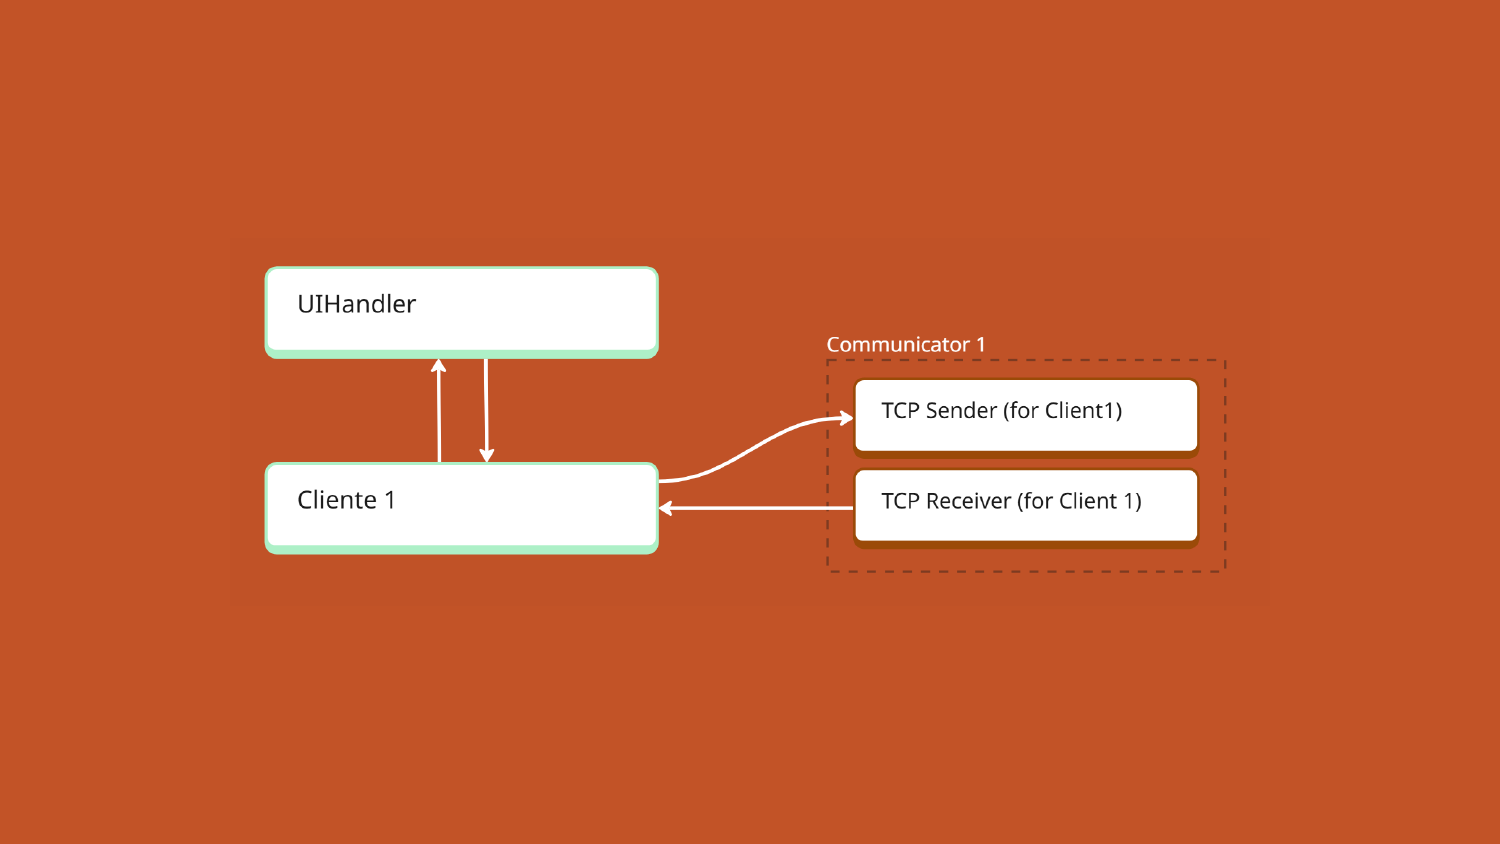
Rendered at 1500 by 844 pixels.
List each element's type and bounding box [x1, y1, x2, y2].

picture [230, 238, 1270, 606]
